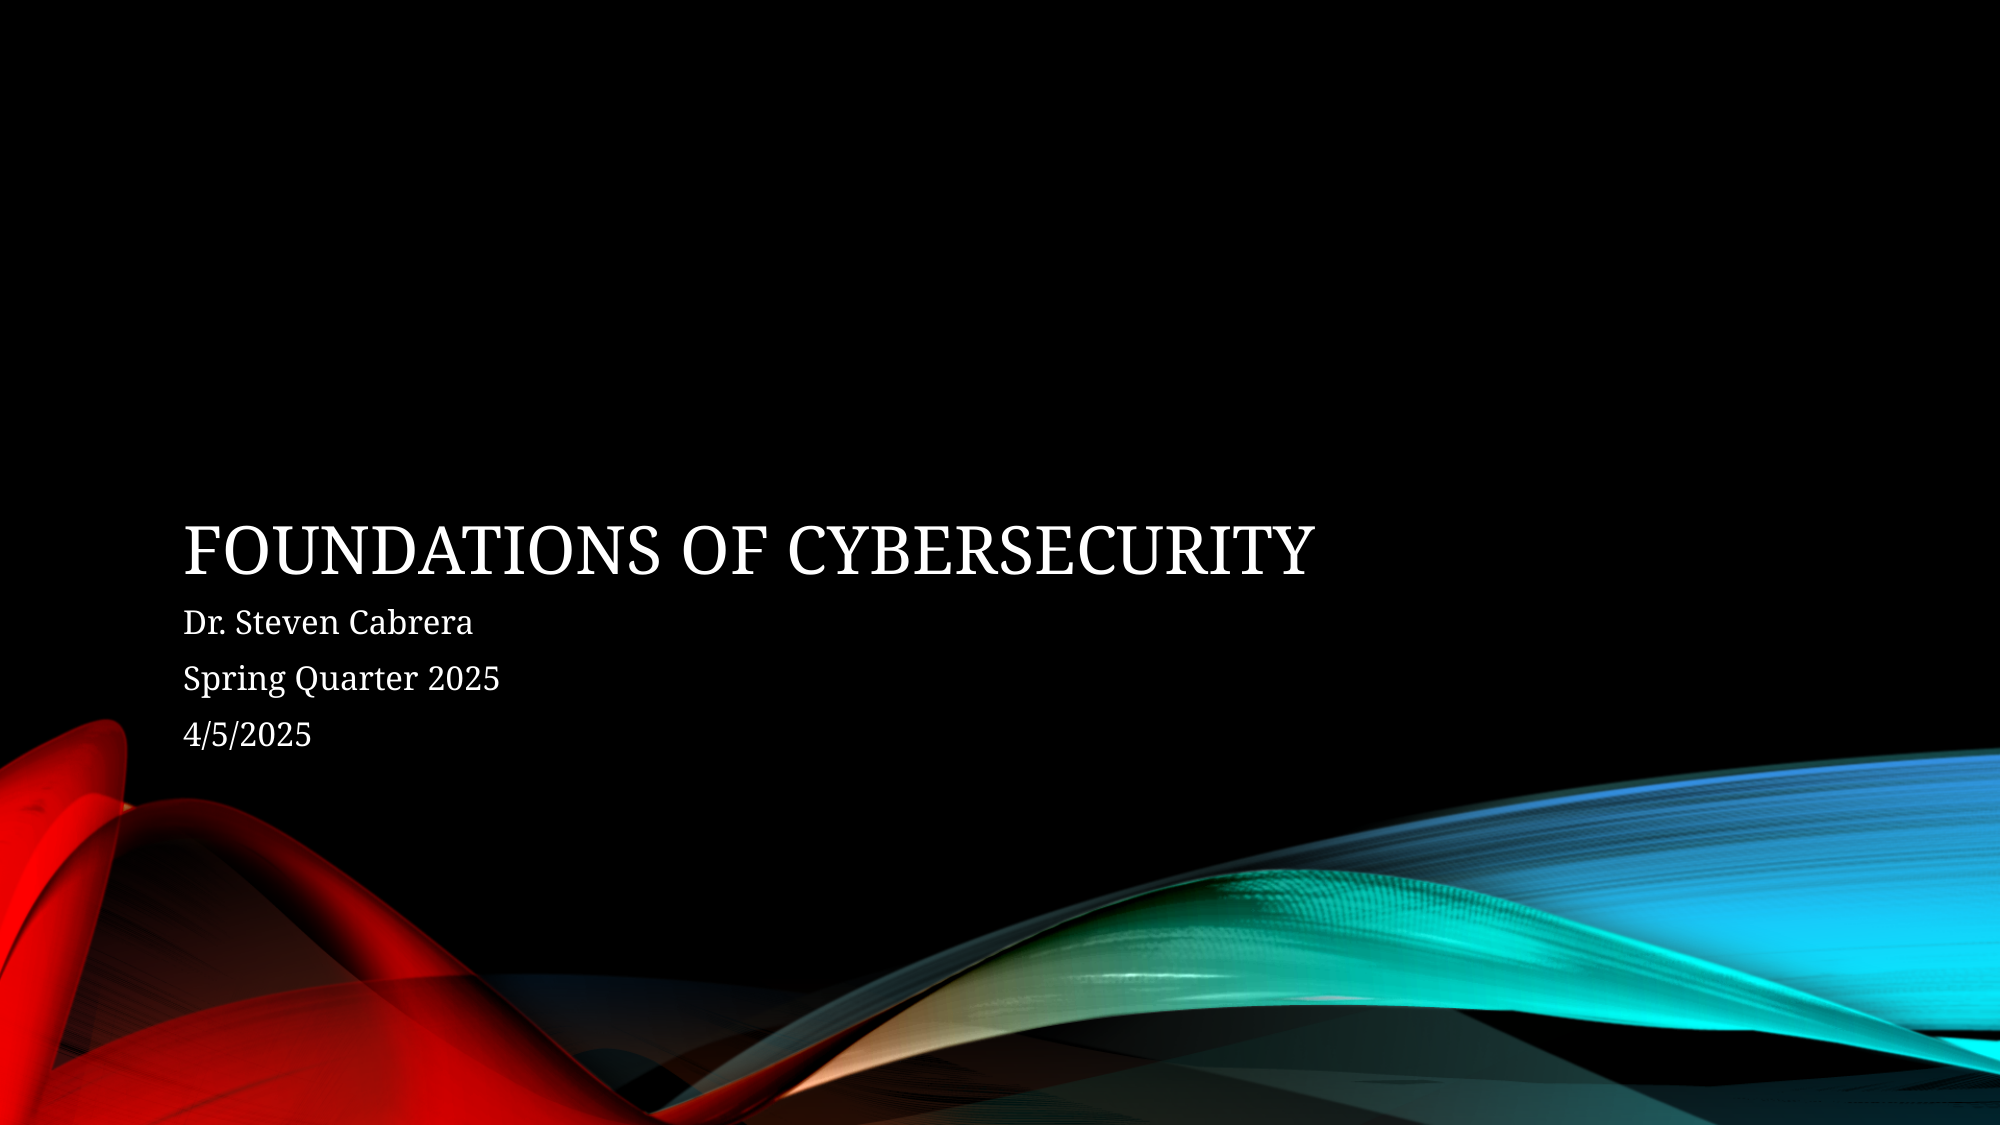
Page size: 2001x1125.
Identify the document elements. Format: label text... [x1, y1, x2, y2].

picture [0, 717, 2000, 1125]
title Foundations of Cybersecurity [168, 184, 1833, 597]
list Dr. Steven Cabrera Spring Quarter 2025 4/5/2025 [168, 598, 1833, 763]
